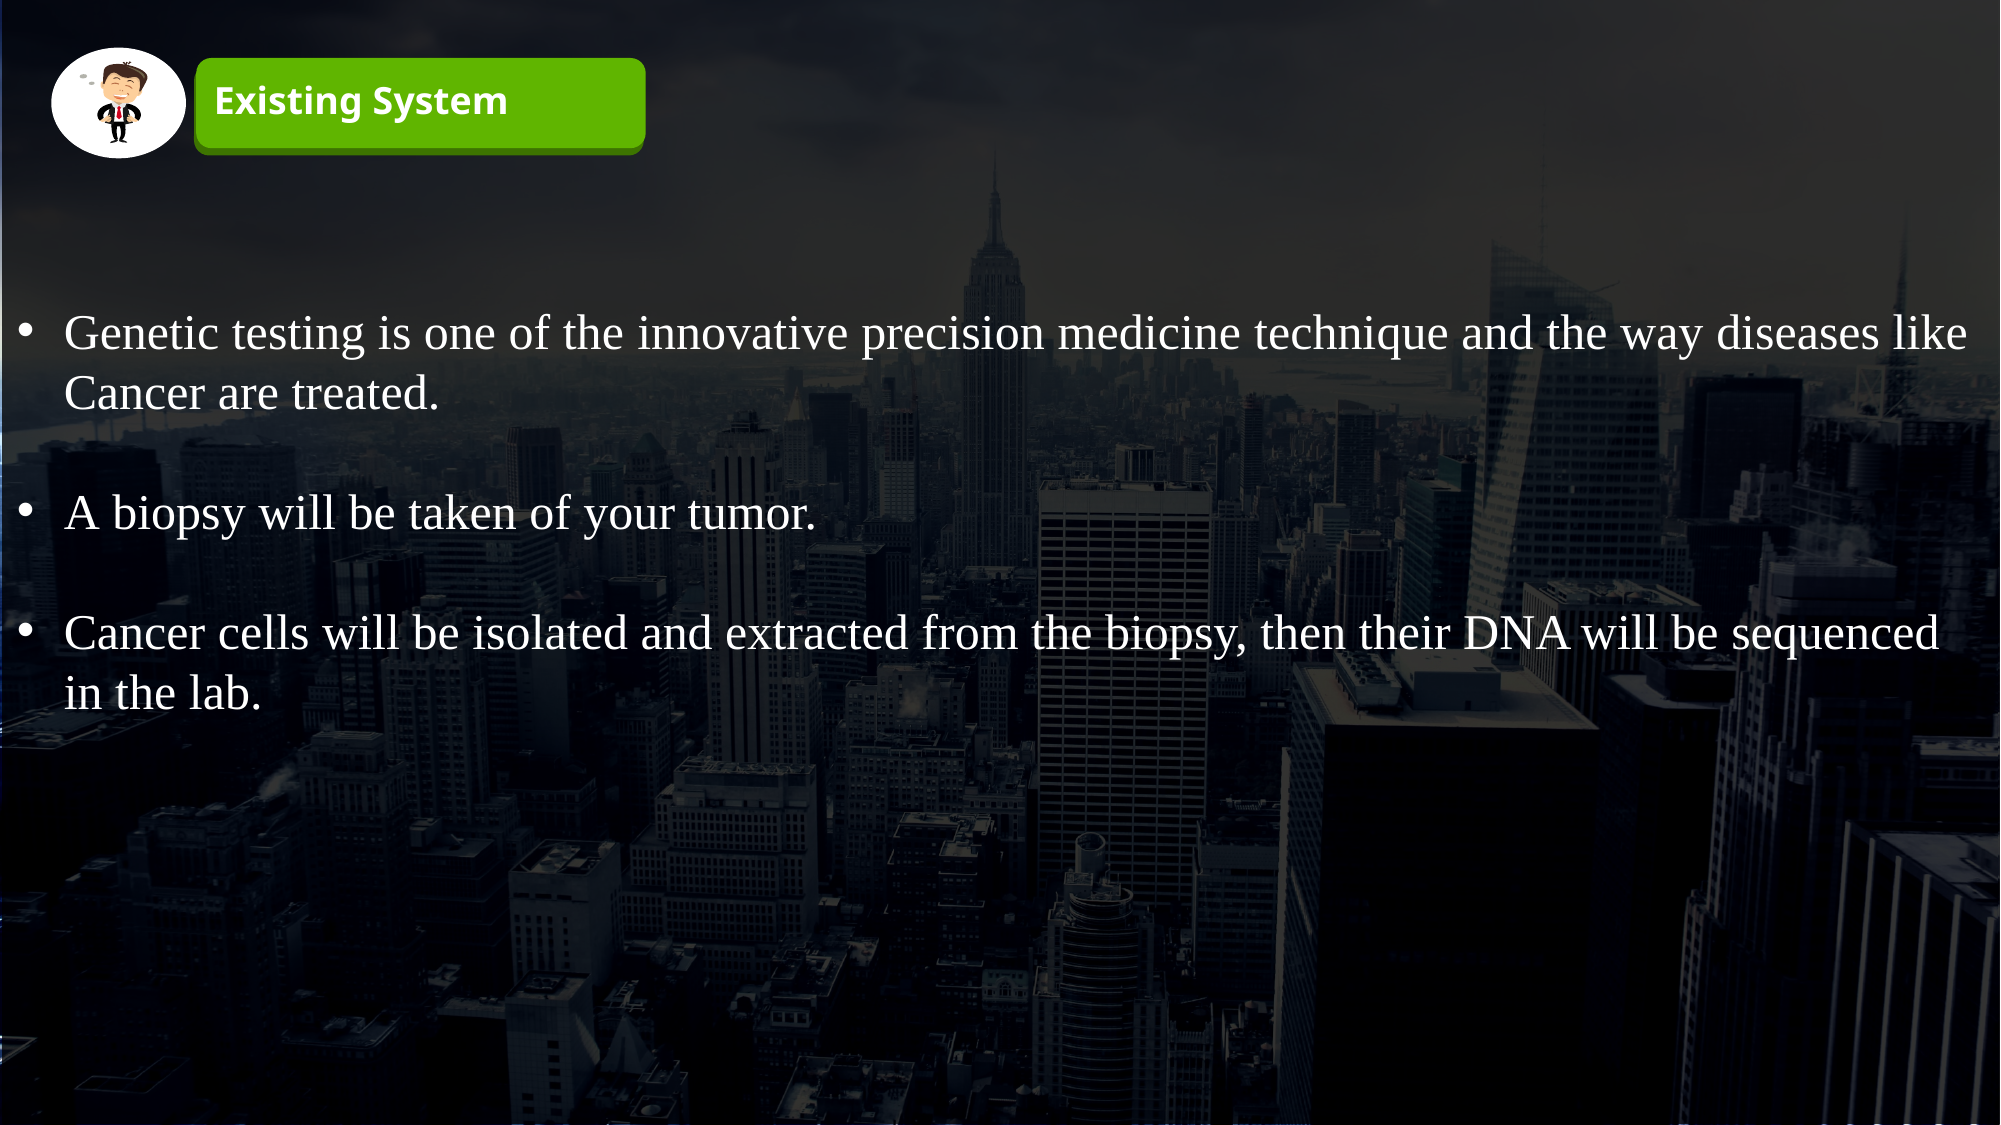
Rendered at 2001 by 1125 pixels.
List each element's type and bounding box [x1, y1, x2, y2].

text_box [50, 47, 646, 159]
picture [0, 0, 2001, 1125]
text_box [79, 57, 152, 144]
